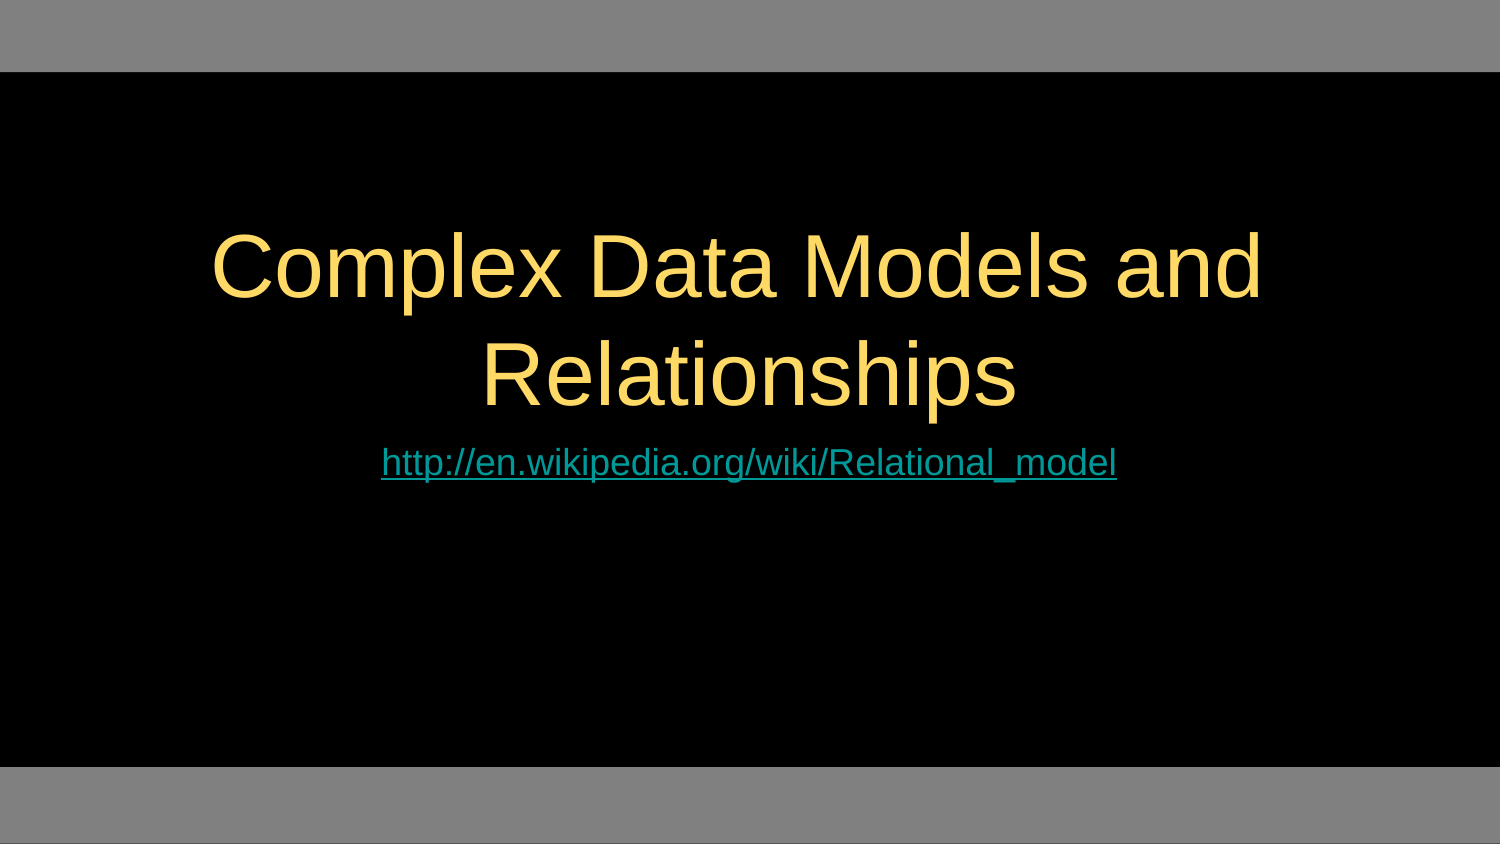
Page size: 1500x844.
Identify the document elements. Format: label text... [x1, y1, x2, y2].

title Complex Data Models and Relationships [106, 141, 1393, 427]
list http://en.wikipedia.org/wiki/Relational_model [106, 434, 1393, 532]
